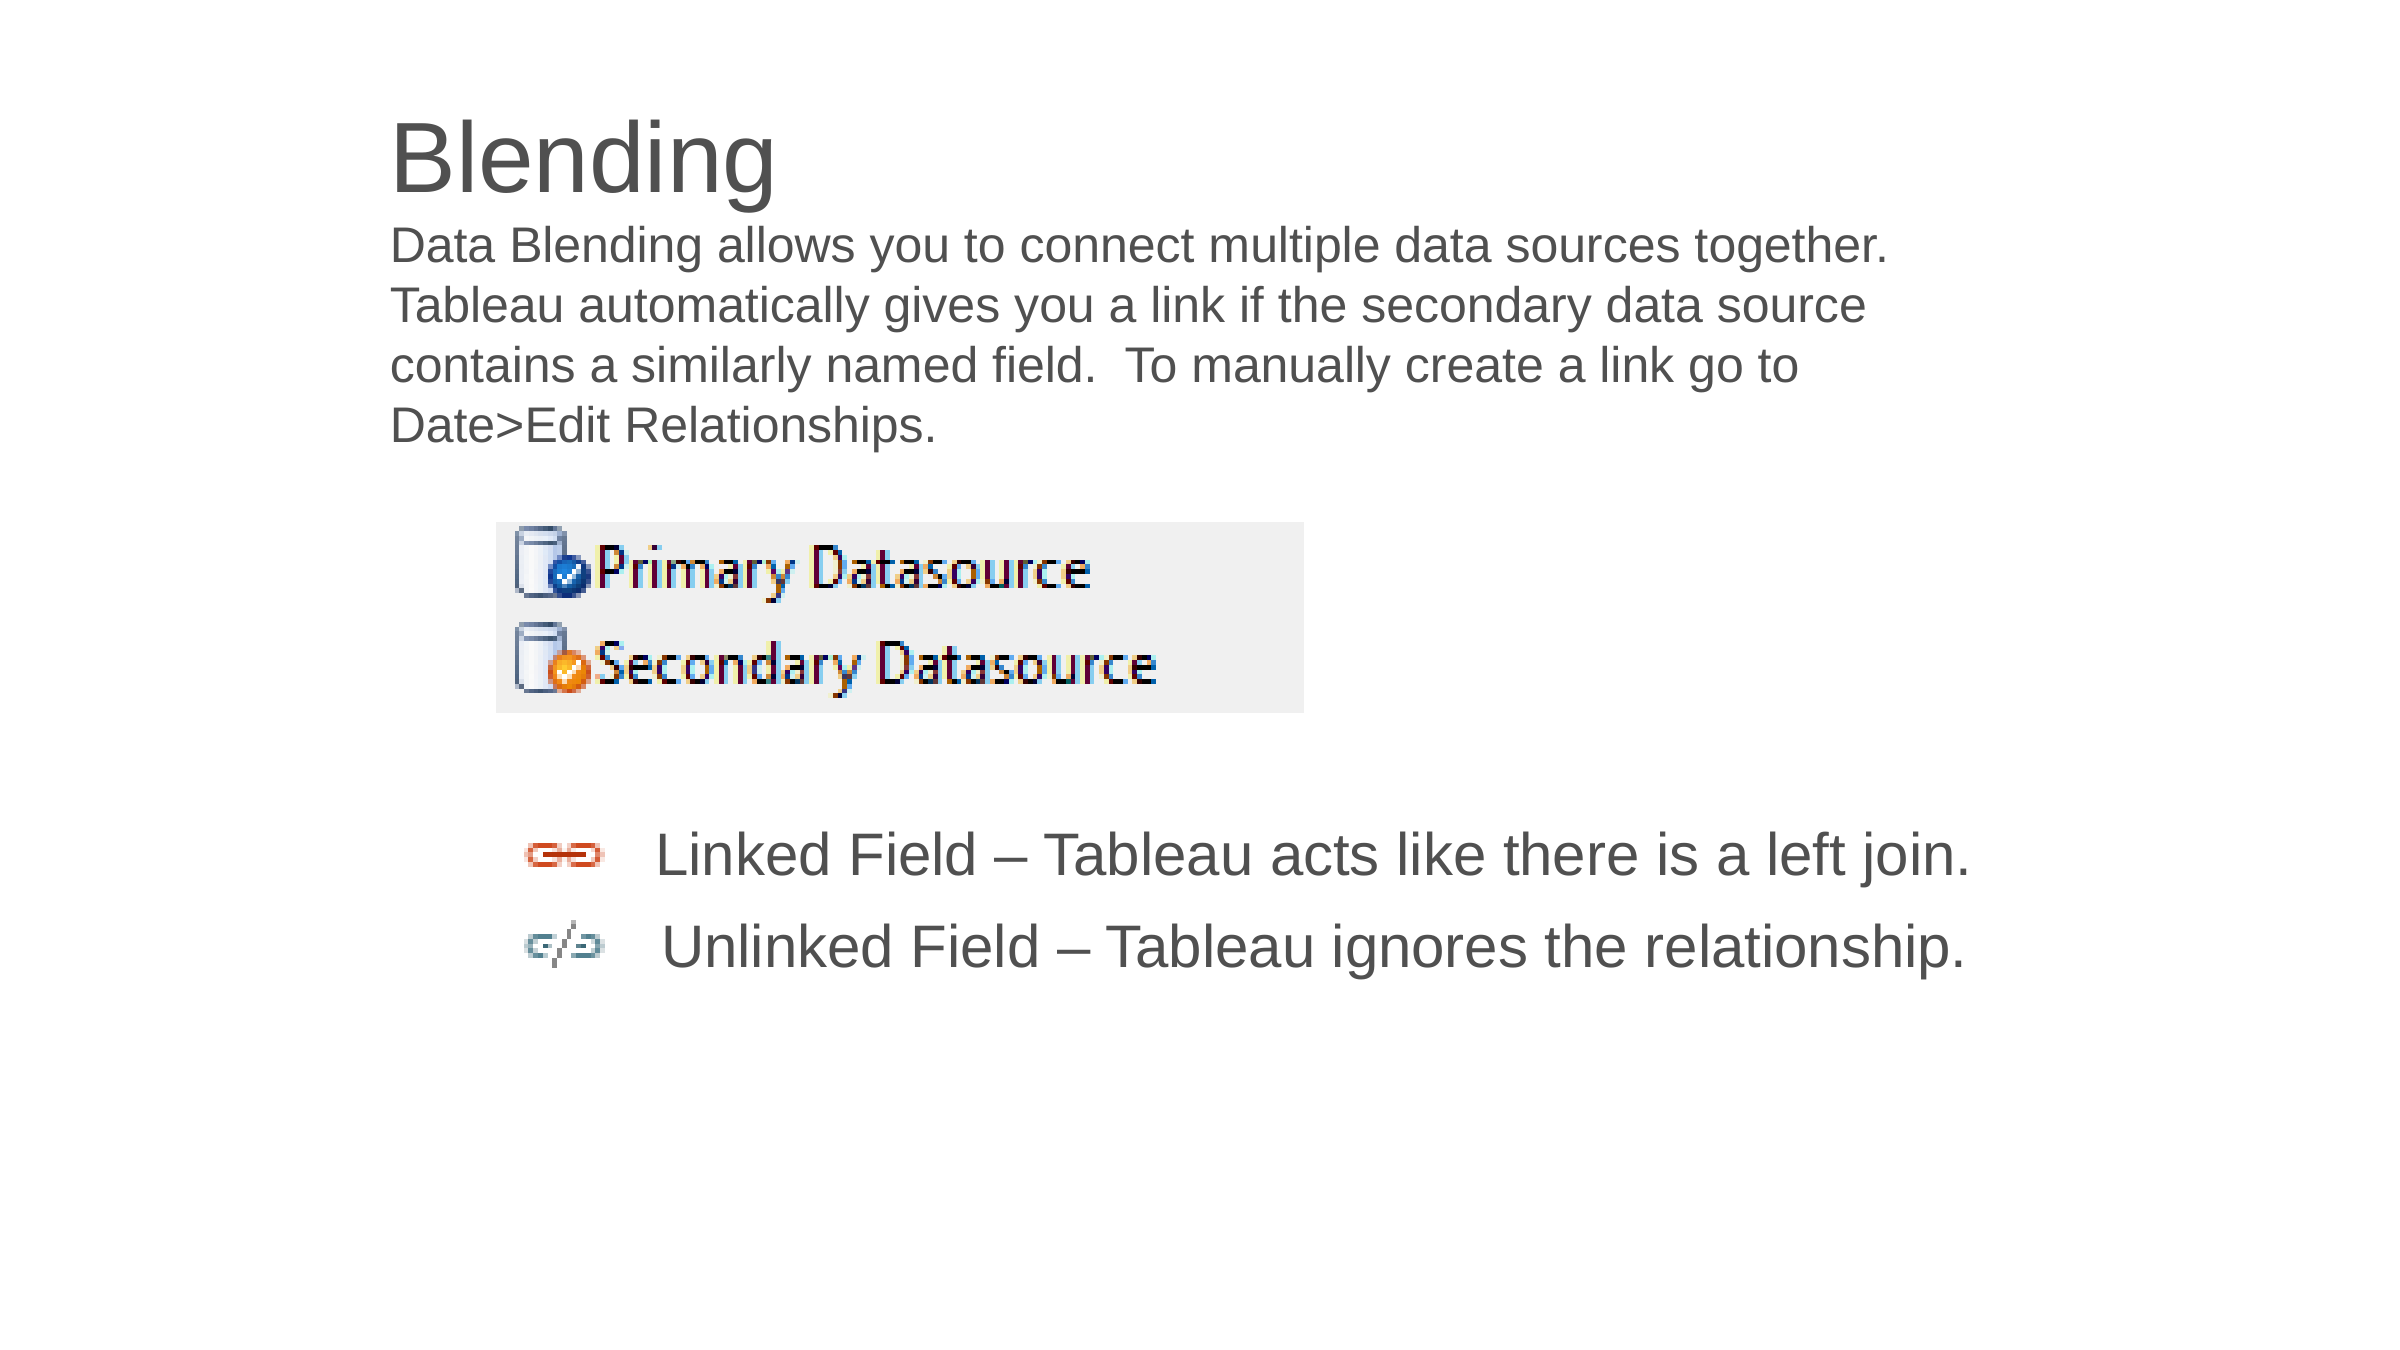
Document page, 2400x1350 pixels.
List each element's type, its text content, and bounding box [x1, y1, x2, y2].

text_box Blending Data Blending allows you to connect multiple data sources together. Tableau automatically gives you a link if the secondary data source contains a similarly named field. To manually create a link go to Date>Edit Relationships. [374, 85, 2015, 461]
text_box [496, 522, 2191, 994]
